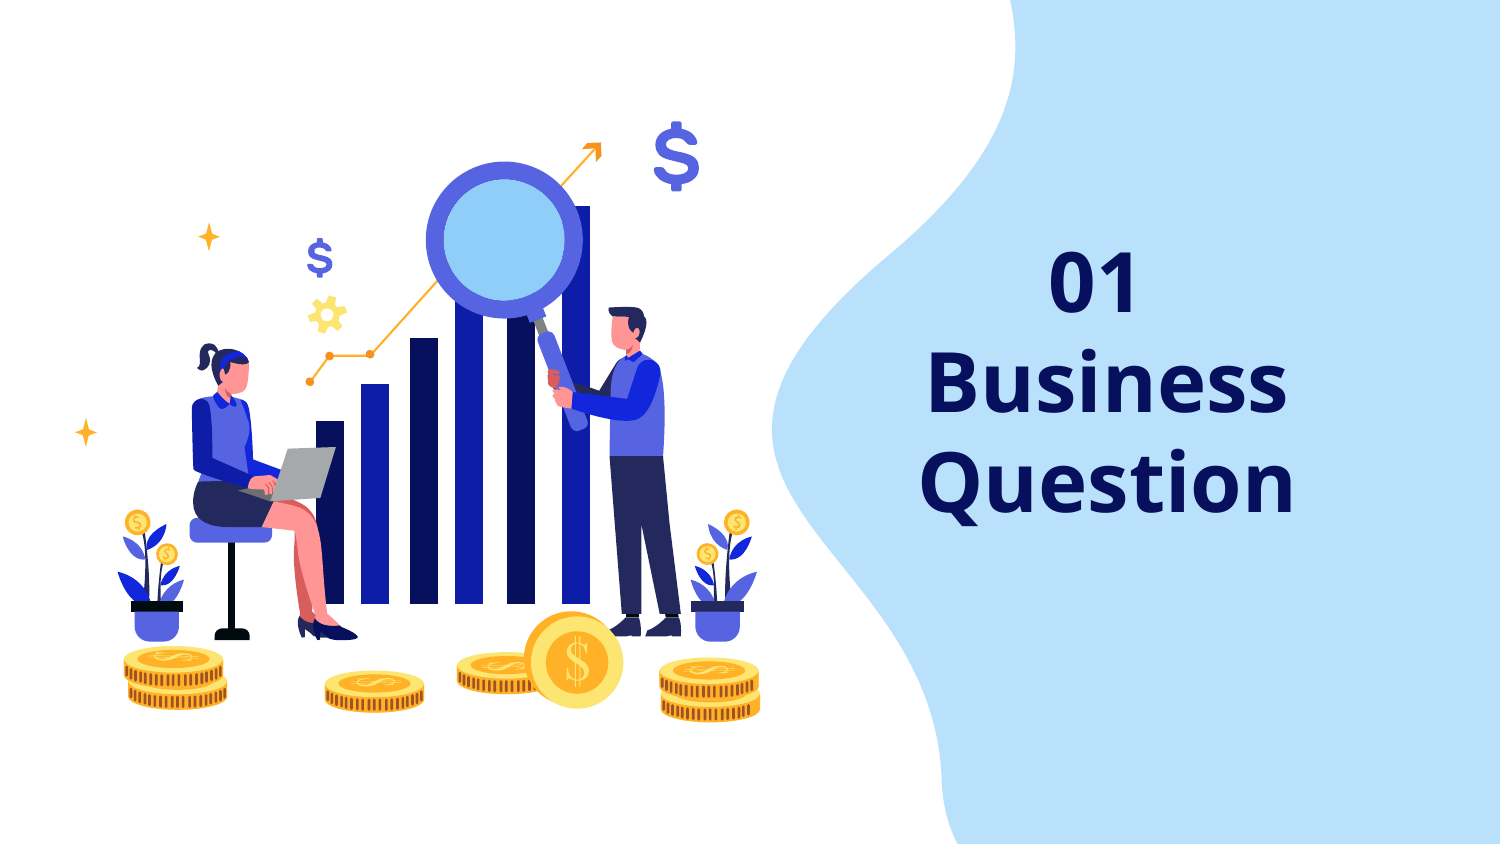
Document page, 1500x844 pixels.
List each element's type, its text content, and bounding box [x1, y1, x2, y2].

title 01 Business Question [789, 214, 1425, 630]
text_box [74, 121, 761, 723]
